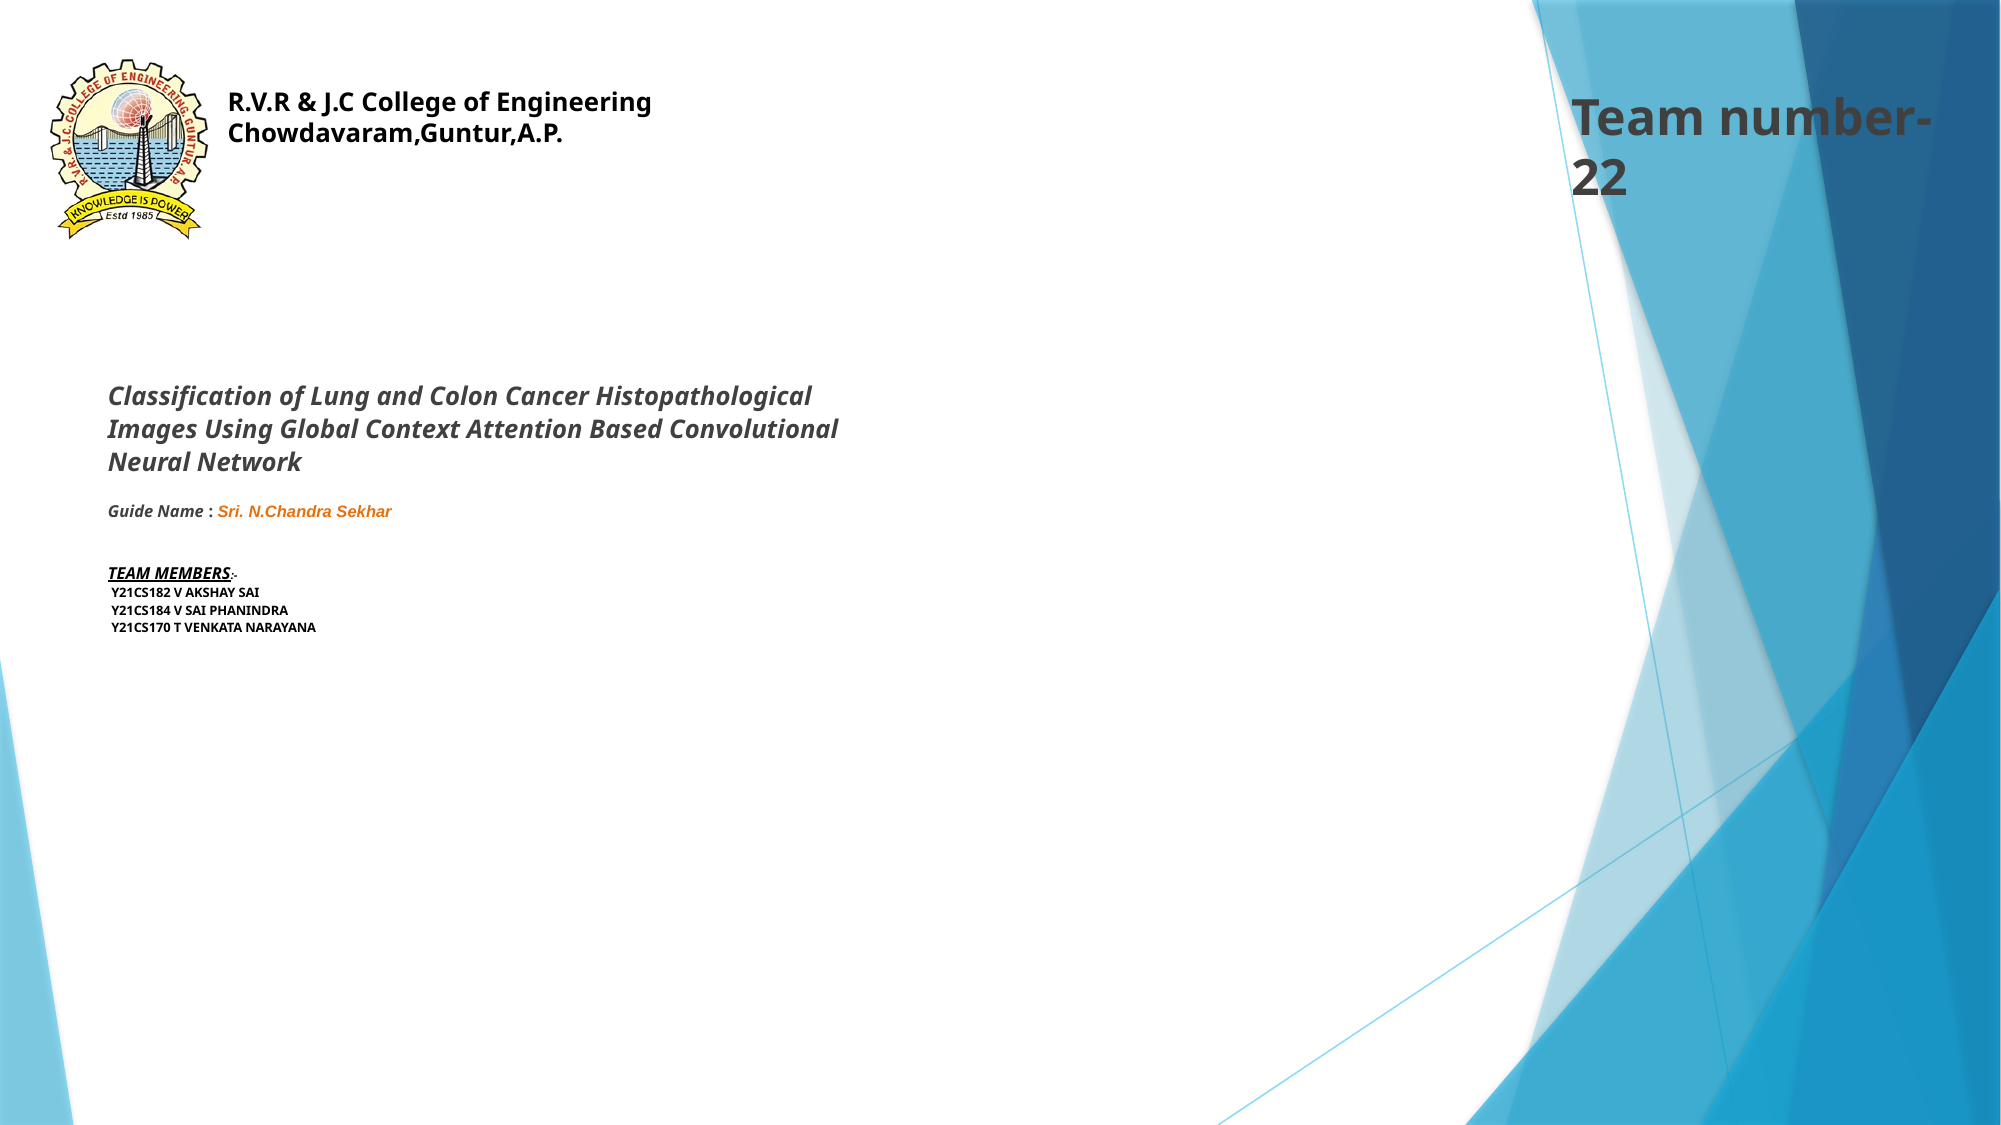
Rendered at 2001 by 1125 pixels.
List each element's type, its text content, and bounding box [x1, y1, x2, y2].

list Team number-22 [1555, 77, 2000, 140]
picture [44, 54, 214, 243]
list Classification of Lung and Colon Cancer Histopathological Images Using Global Context Attention Based Convolutional Neural Network Guide Name : Sri. N.Chandra Sekhar TEAM MEMBERS:- Y21CS182 V AKSHAY SAI Y21CS184 V SAI PHANINDRA Y21CS170 T VENKATA NARAYANA [93, 372, 1907, 661]
title R.V.R & J.C College of Engineering Chowdavaram,Guntur,A.P. [217, 77, 720, 156]
